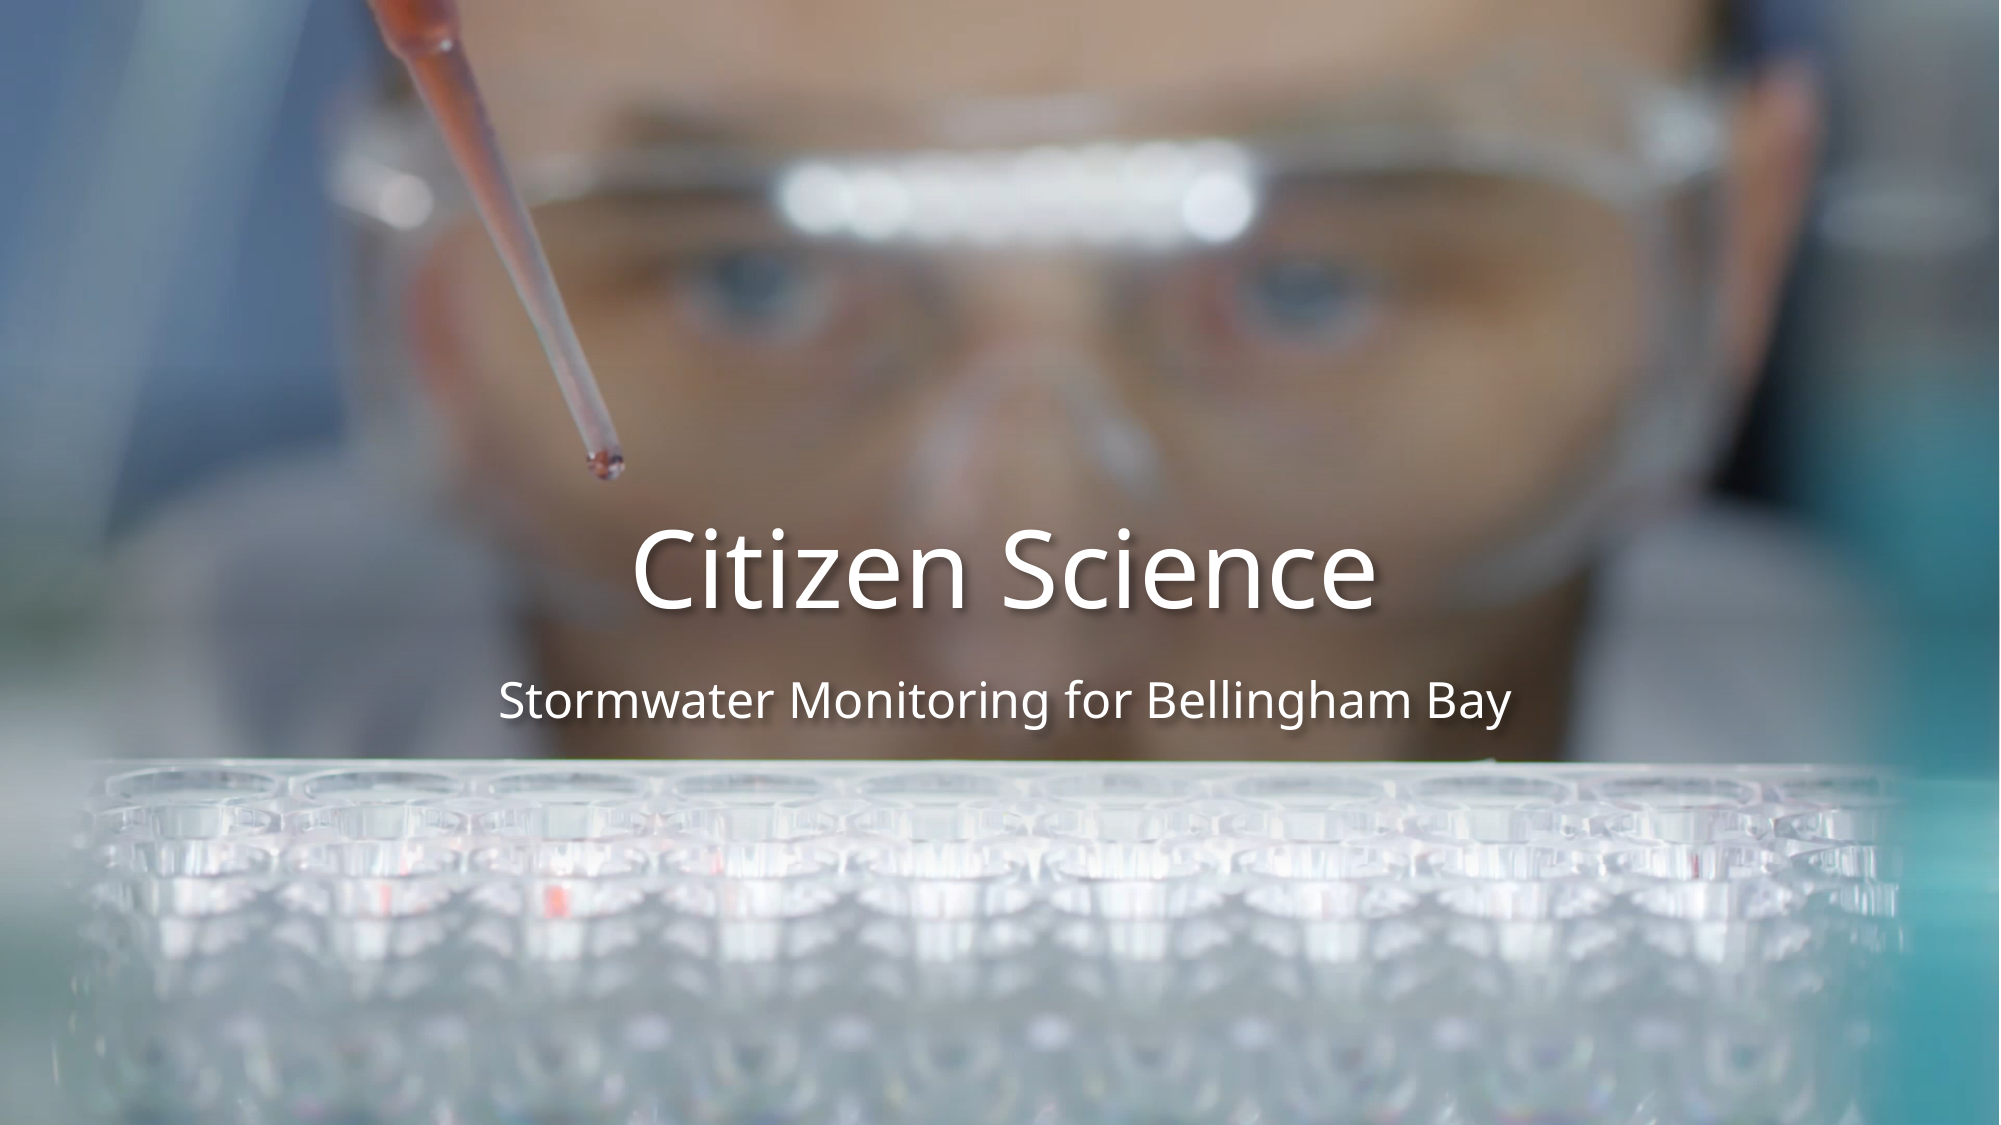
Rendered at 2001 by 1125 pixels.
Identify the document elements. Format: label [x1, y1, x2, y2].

text_box [0, 0, 2000, 1125]
